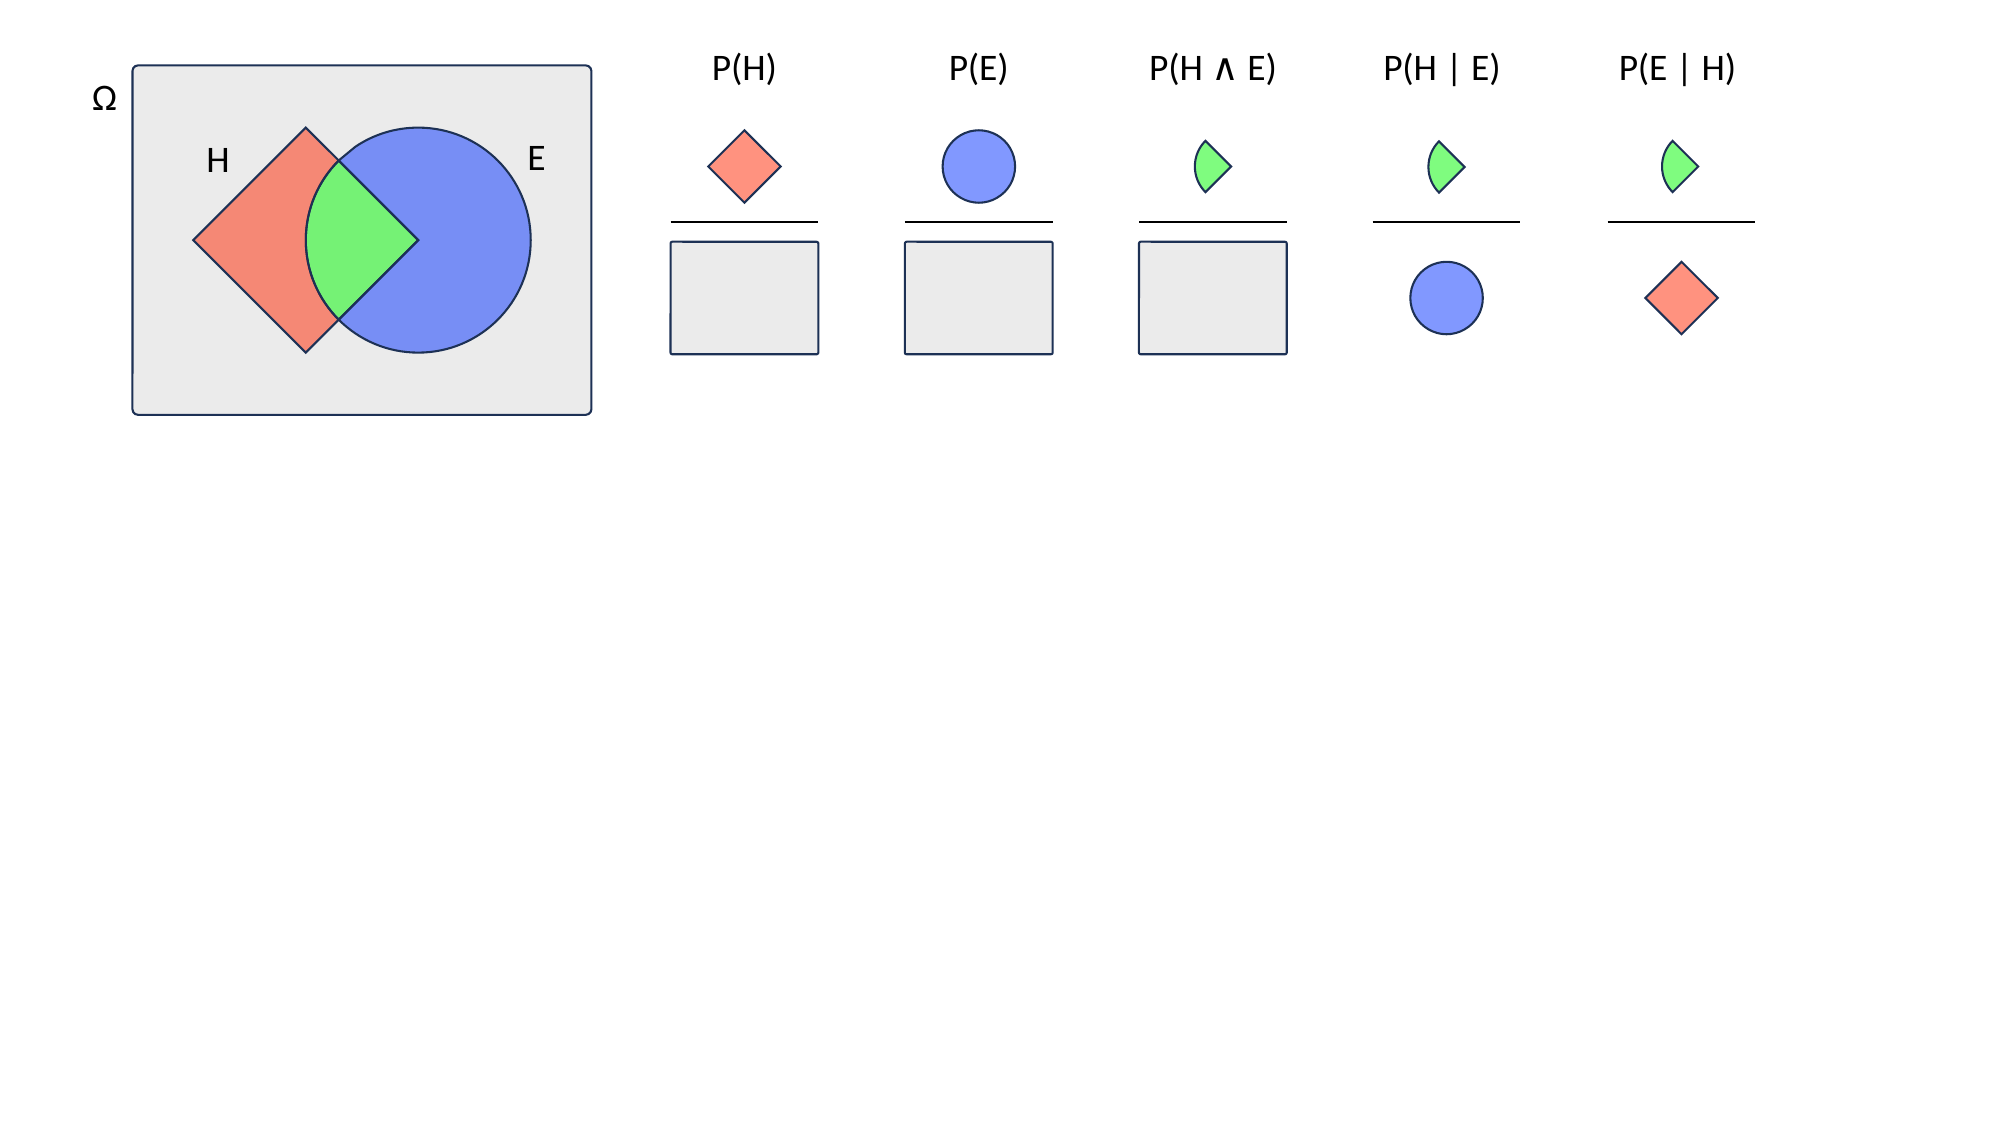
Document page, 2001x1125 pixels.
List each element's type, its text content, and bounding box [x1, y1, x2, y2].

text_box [904, 130, 1053, 355]
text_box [1602, 35, 1756, 335]
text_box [1367, 35, 1521, 335]
text_box P(H ∧ E) [1134, 35, 1292, 95]
text_box P(H) [697, 35, 792, 95]
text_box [76, 65, 592, 415]
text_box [670, 130, 819, 355]
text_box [1138, 140, 1287, 355]
text_box P(E) [933, 35, 1024, 95]
